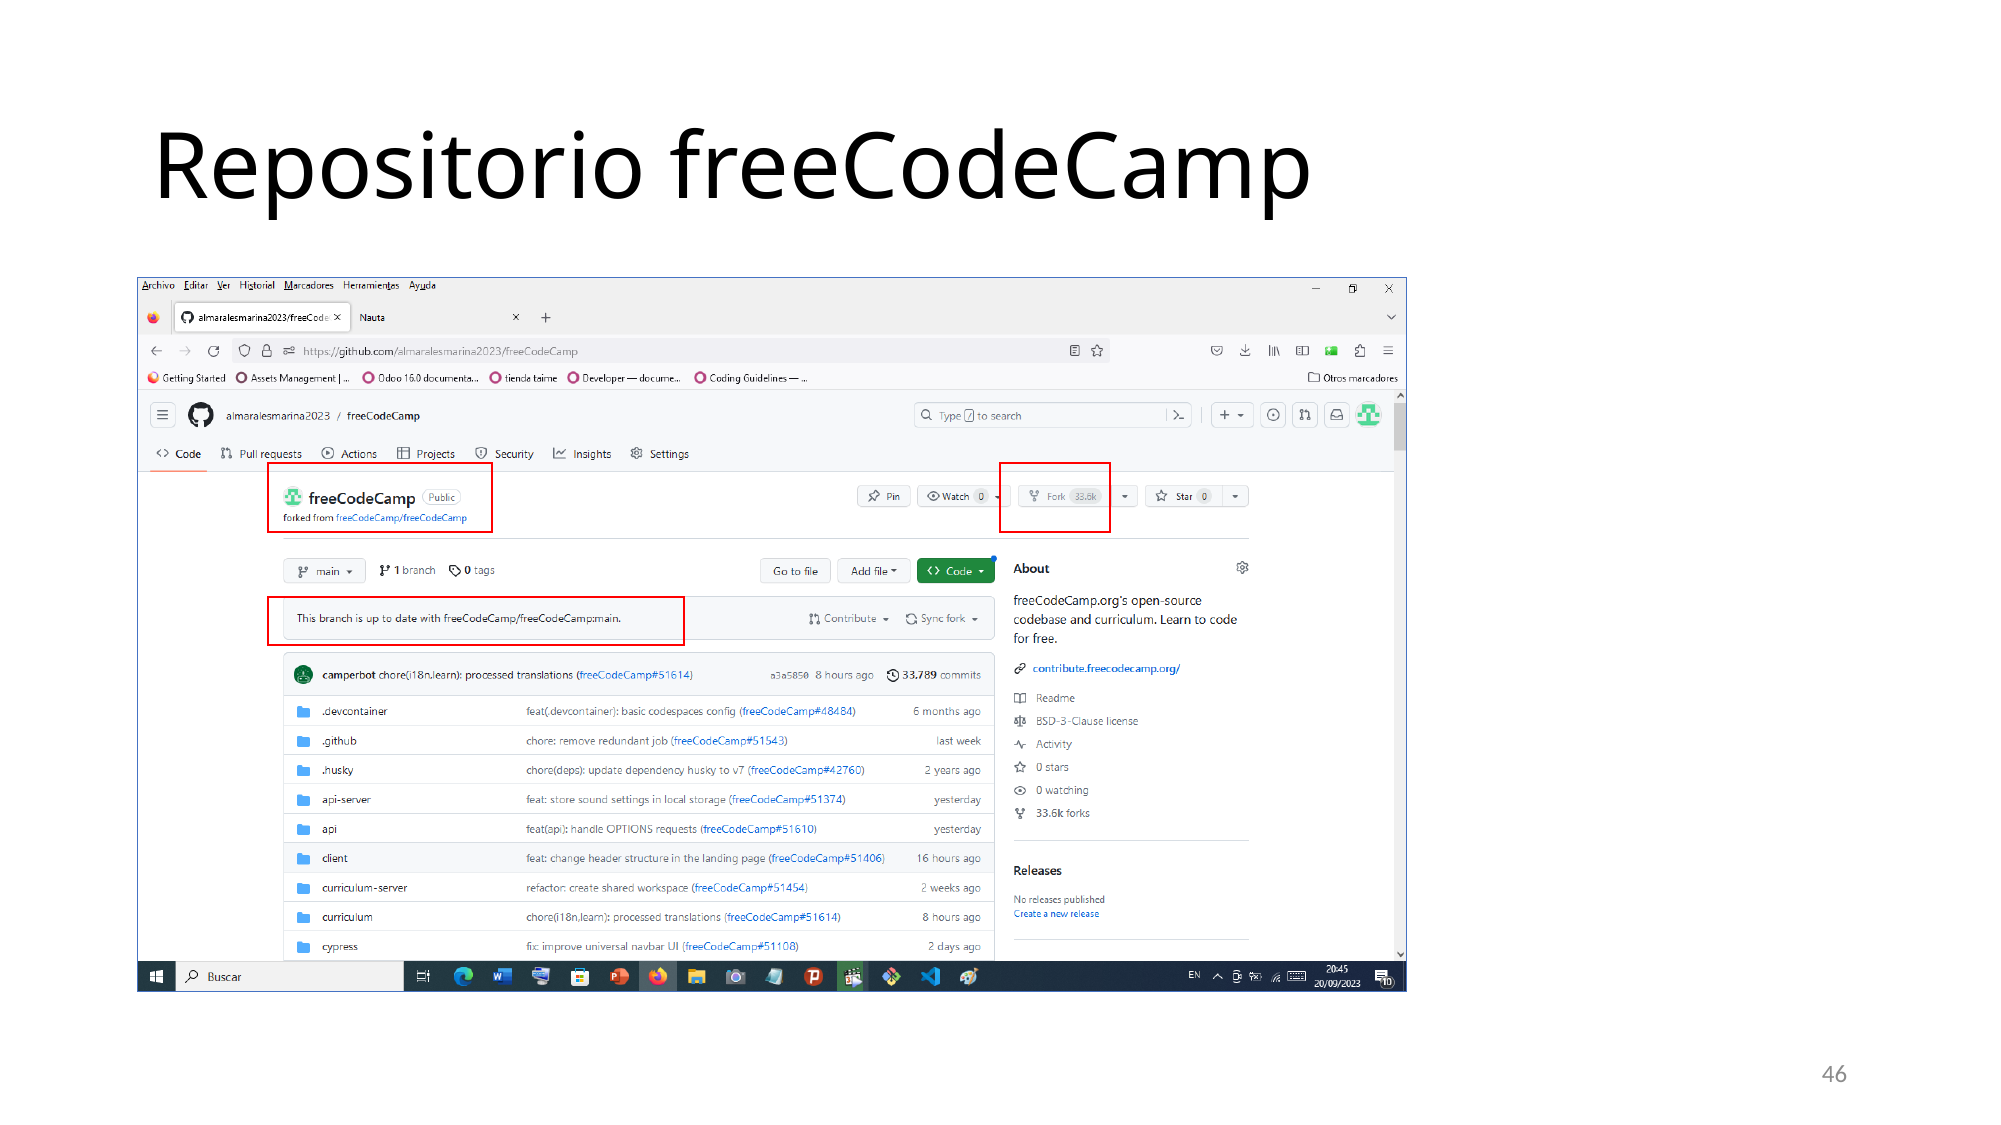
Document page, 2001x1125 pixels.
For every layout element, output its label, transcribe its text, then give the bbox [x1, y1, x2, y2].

title Repositorio freeCodeCamp [137, 59, 1863, 278]
slide_number 46 [1412, 1042, 1863, 1103]
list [137, 277, 1407, 992]
